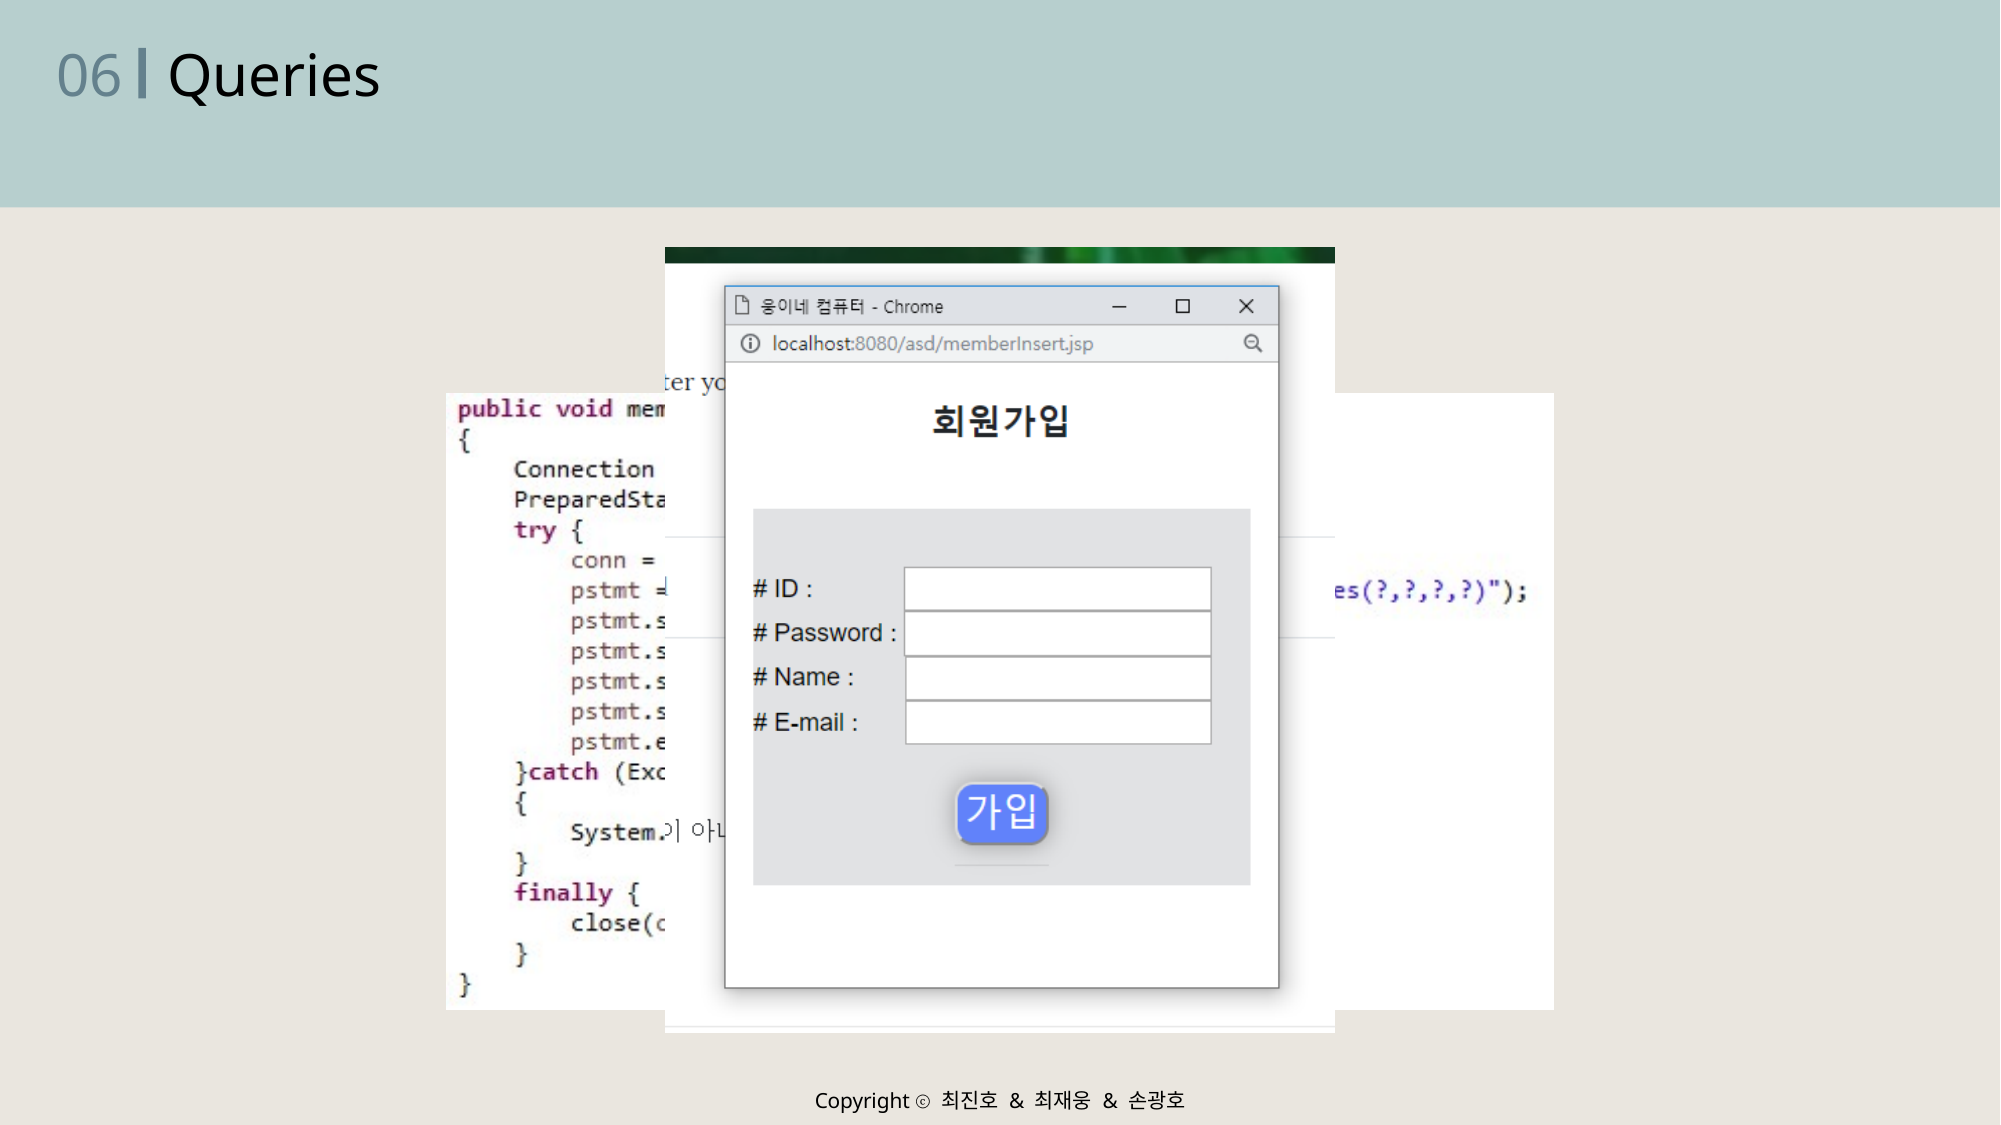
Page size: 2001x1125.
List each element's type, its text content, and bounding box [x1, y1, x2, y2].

picture [446, 247, 1554, 1033]
text_box Queries [152, 30, 595, 115]
text_box [137, 47, 147, 99]
text_box Copyright ⓒ 최진호 & 최재웅 & 손광호 [740, 1080, 1260, 1120]
text_box [0, 0, 2000, 208]
text_box 06 [41, 30, 152, 115]
